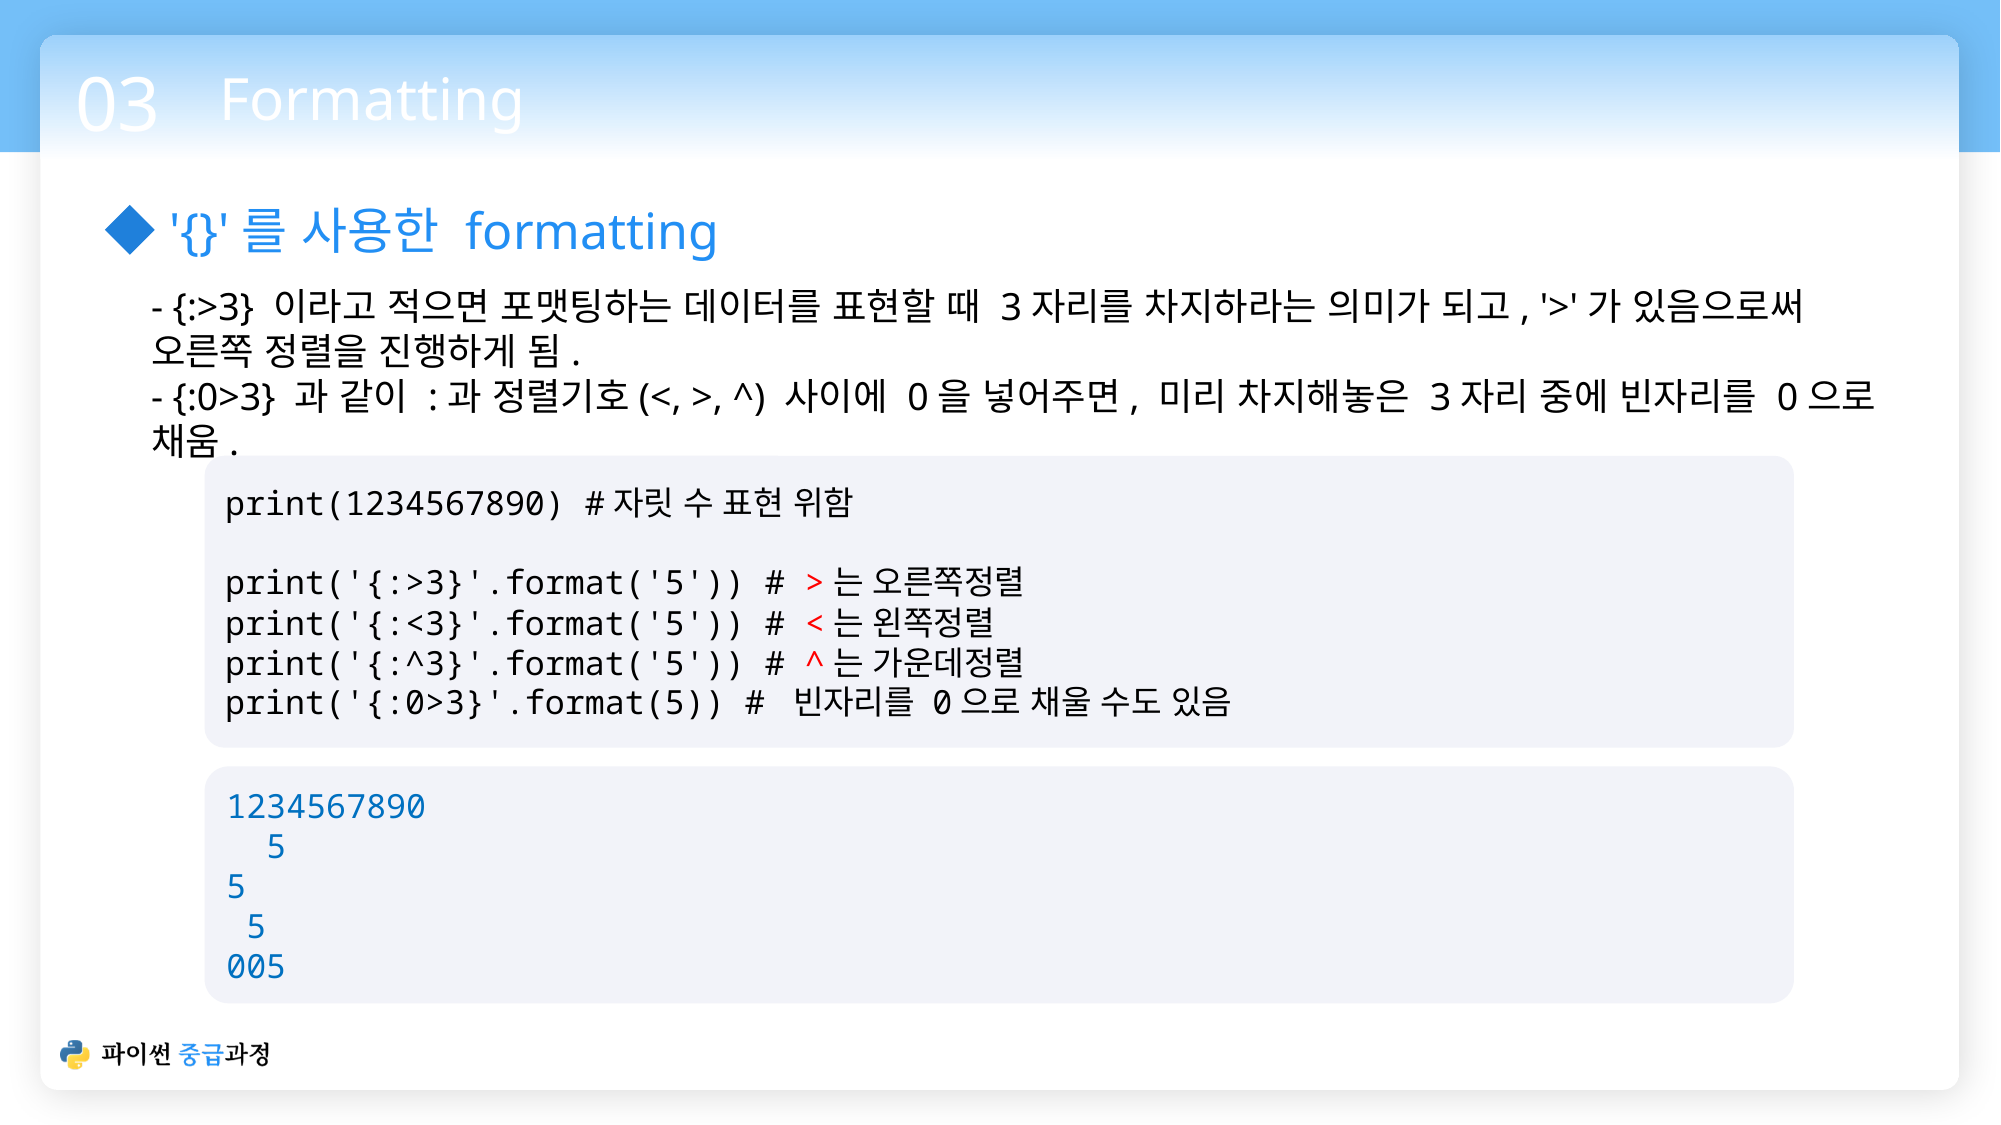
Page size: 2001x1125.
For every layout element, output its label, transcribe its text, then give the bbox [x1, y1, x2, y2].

text_box print(1234567890) #자릿 수 표현 위함 print('{:>3}'.format('5')) # >는 오른쪽정렬 print('{:<3}'.format('5')) # <는 왼쪽정렬 print('{:^3}'.format('5')) # ^는 가운데정렬 print('{:0>3}'.format(5)) # 빈자리를 0으로 채울 수도 있음 [203, 454, 1796, 749]
text_box - {:>3} 이라고 적으면 포맷팅하는 데이터를 표현할 때 3자리를 차지하라는 의미가 되고, '>'가 있음으로써 오른쪽 정렬을 진행하게 됨. - {:0>3} 과 같이 :과 정렬기호(<, >, ^) 사이에 0을 넣어주면, 미리 차지해놓은 3자리 중에 빈자리를 0으로 채움. [136, 275, 1892, 471]
picture [60, 1038, 274, 1071]
text_box 03 [60, 48, 213, 154]
text_box 1234567890 5 5 5 005 [203, 765, 1796, 1005]
text_box Formatting [204, 54, 940, 140]
text_box [0, 0, 2000, 153]
text_box [103, 203, 157, 257]
text_box [39, 34, 1961, 1091]
text_box '{}'를 사용한 formatting [154, 191, 1726, 267]
